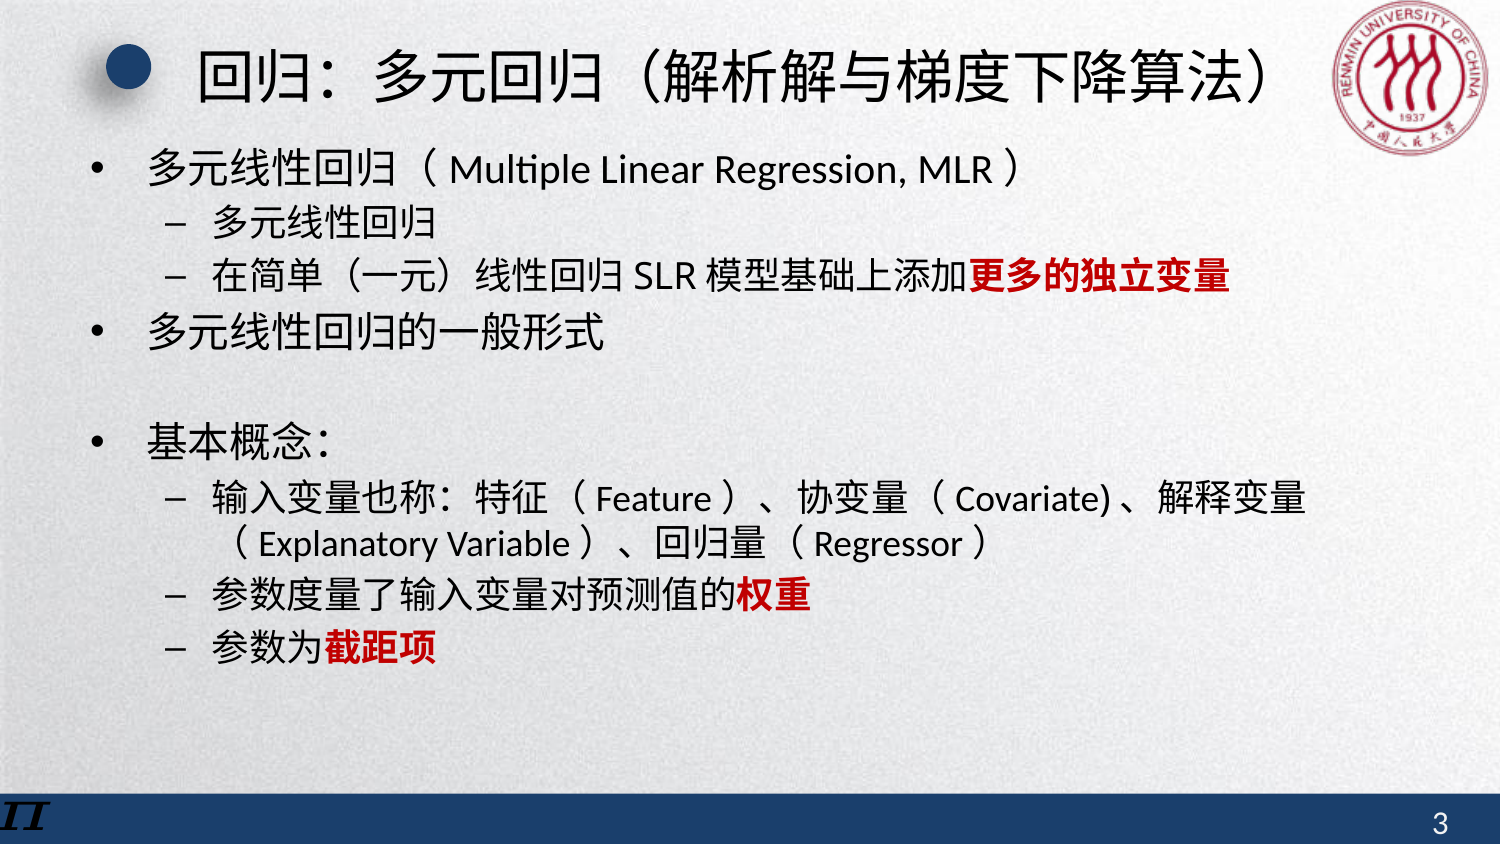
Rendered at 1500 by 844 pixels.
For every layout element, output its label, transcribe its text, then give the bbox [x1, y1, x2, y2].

title 回归：多元回归（解析解与梯度下降算法） [75, 33, 1425, 116]
picture [0, 0, 1500, 793]
